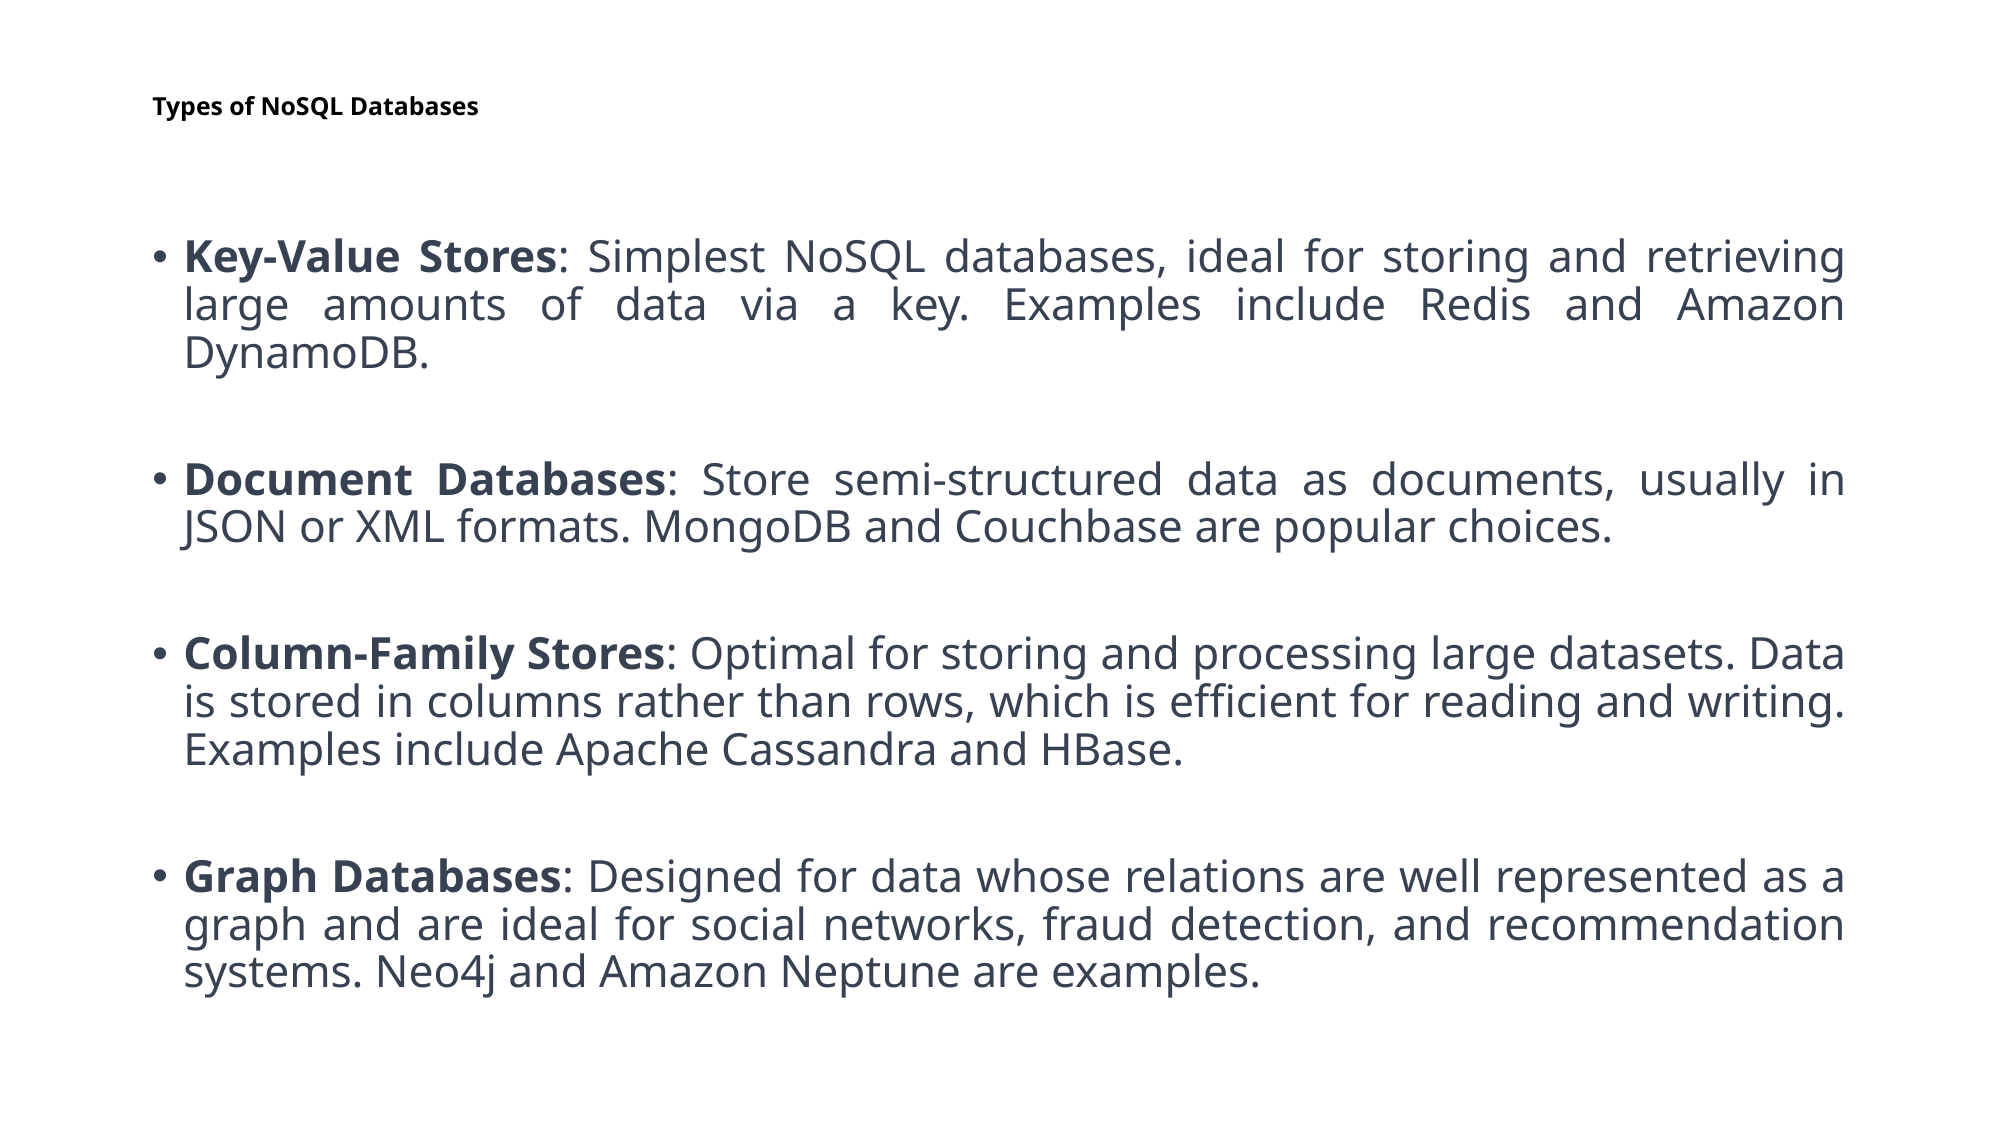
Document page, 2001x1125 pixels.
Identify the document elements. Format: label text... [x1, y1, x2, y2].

title Types of NoSQL Databases [137, 59, 1863, 158]
list Key-Value Stores: Simplest NoSQL databases, ideal for storing and retrieving large amounts of data via a key. Examples include Redis and Amazon DynamoDB. Document Databases: Store semi-structured data as documents, usually in JSON or XML formats. MongoDB and Couchbase are popular choices. Column-Family Stores: Optimal for storing and processing large datasets. Data is stored in columns rather than rows, which is efficient for reading and writing. Examples include Apache Cassandra and HBase. Graph Databases: Designed for data whose relations are well represented as a graph and are ideal for social networks, fraud detection, and recommendation systems. Neo4j and Amazon Neptune are examples. [137, 158, 1863, 1014]
